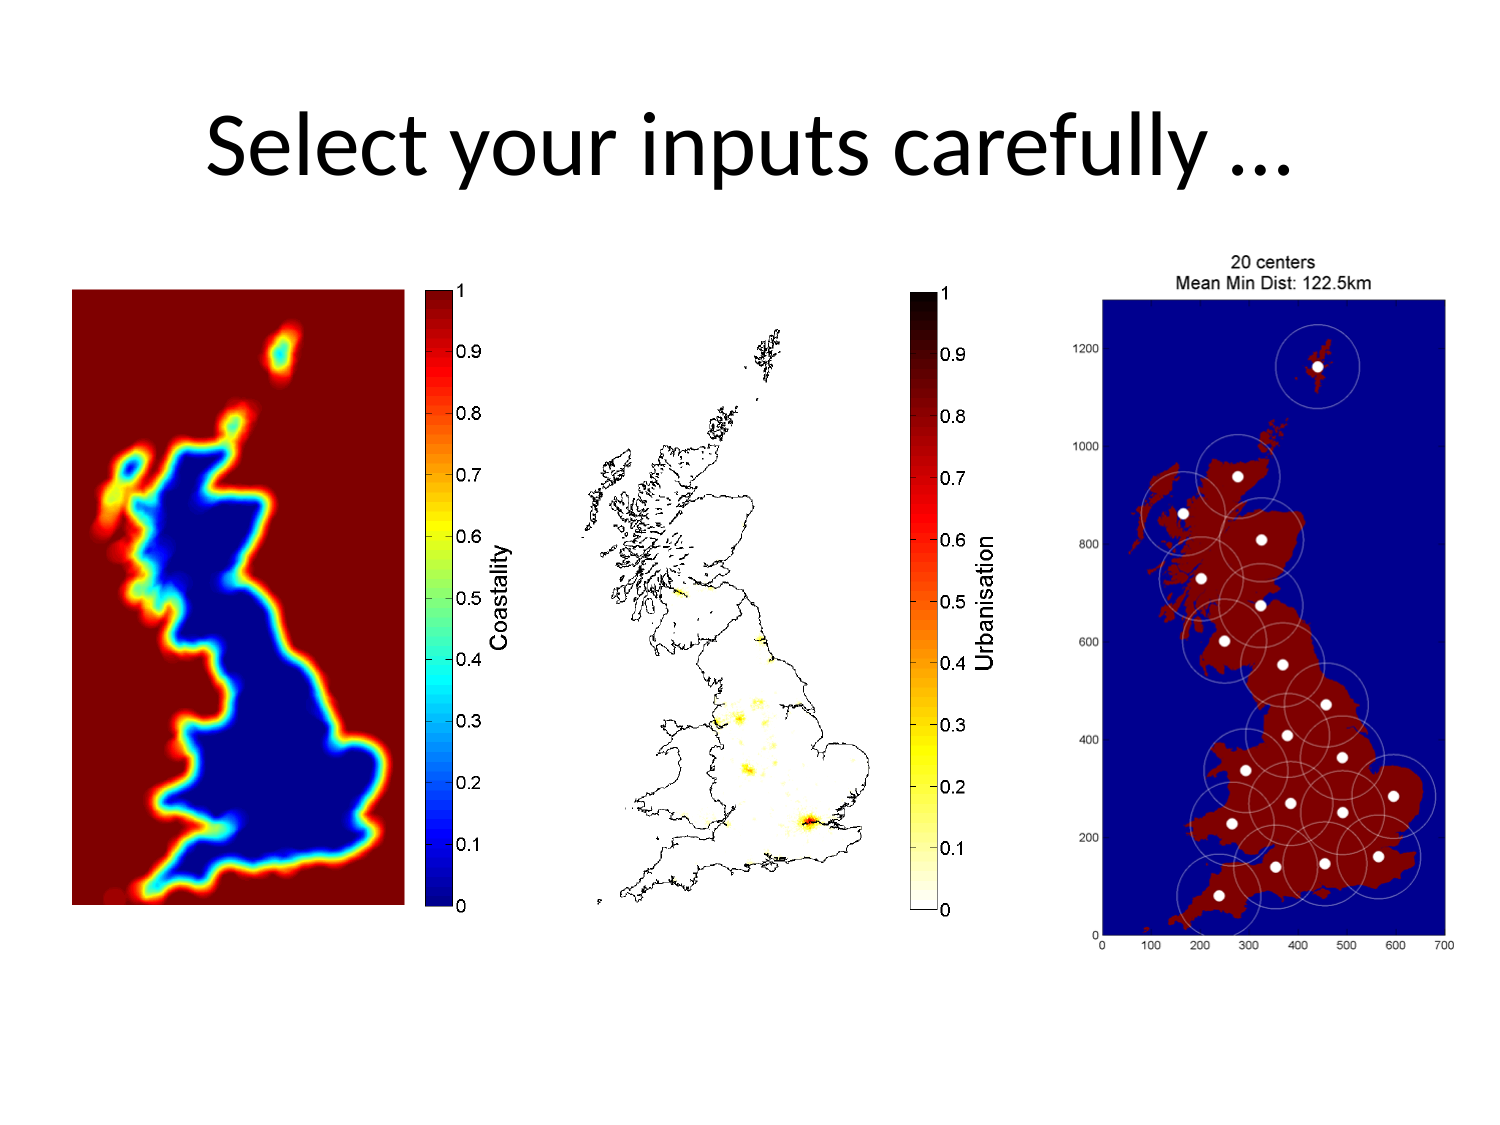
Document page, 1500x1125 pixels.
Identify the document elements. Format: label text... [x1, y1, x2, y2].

picture [62, 280, 524, 923]
picture [1045, 241, 1487, 962]
title Select your inputs carefully … [75, 45, 1425, 233]
picture [574, 280, 1009, 923]
